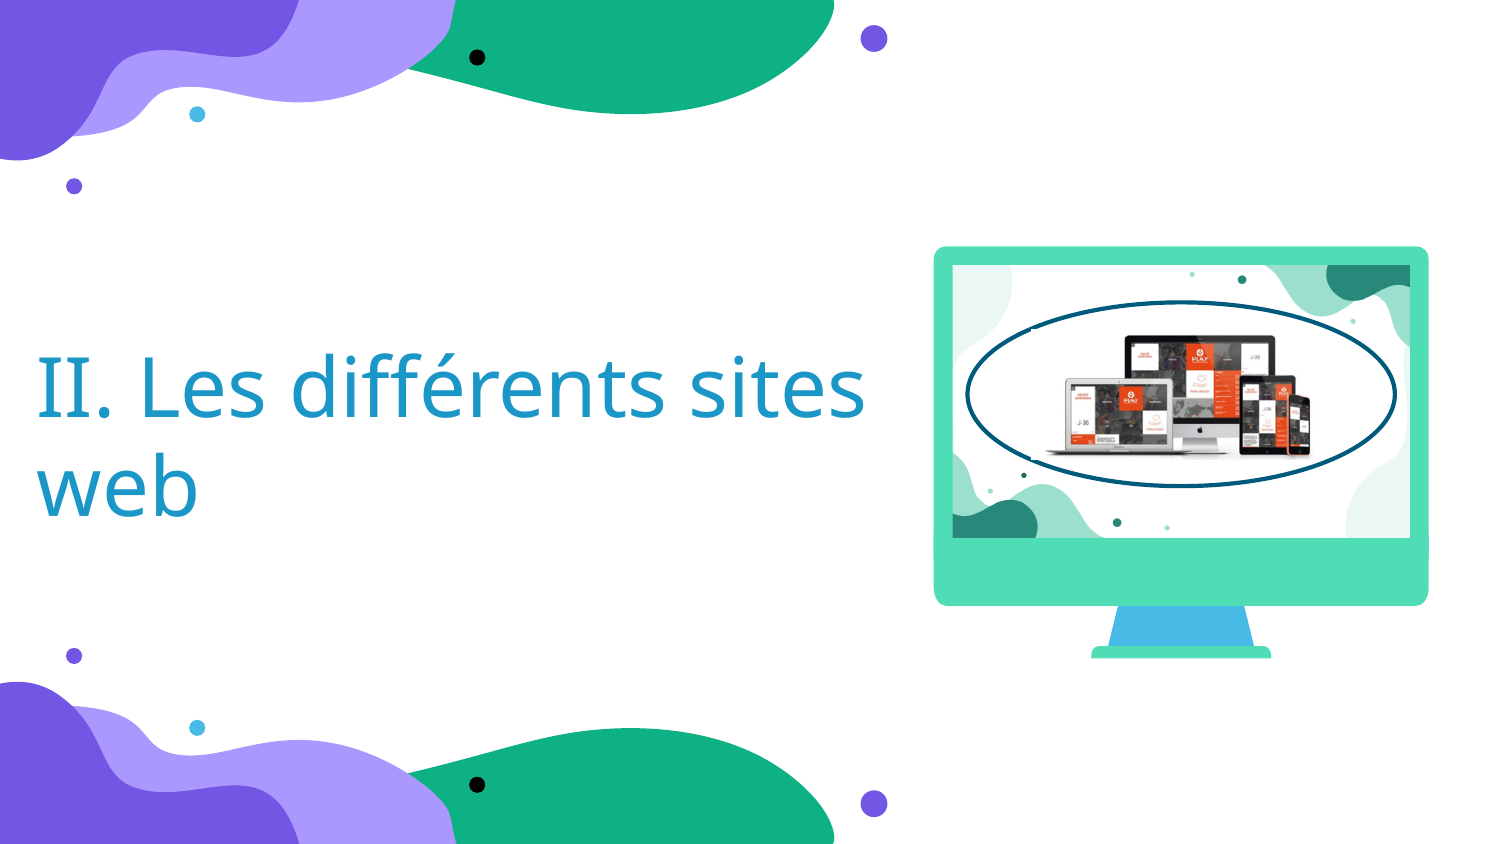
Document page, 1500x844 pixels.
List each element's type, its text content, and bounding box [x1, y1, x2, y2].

picture [952, 264, 1411, 539]
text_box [933, 246, 1429, 659]
title II. Les différents sites web [21, 379, 900, 488]
